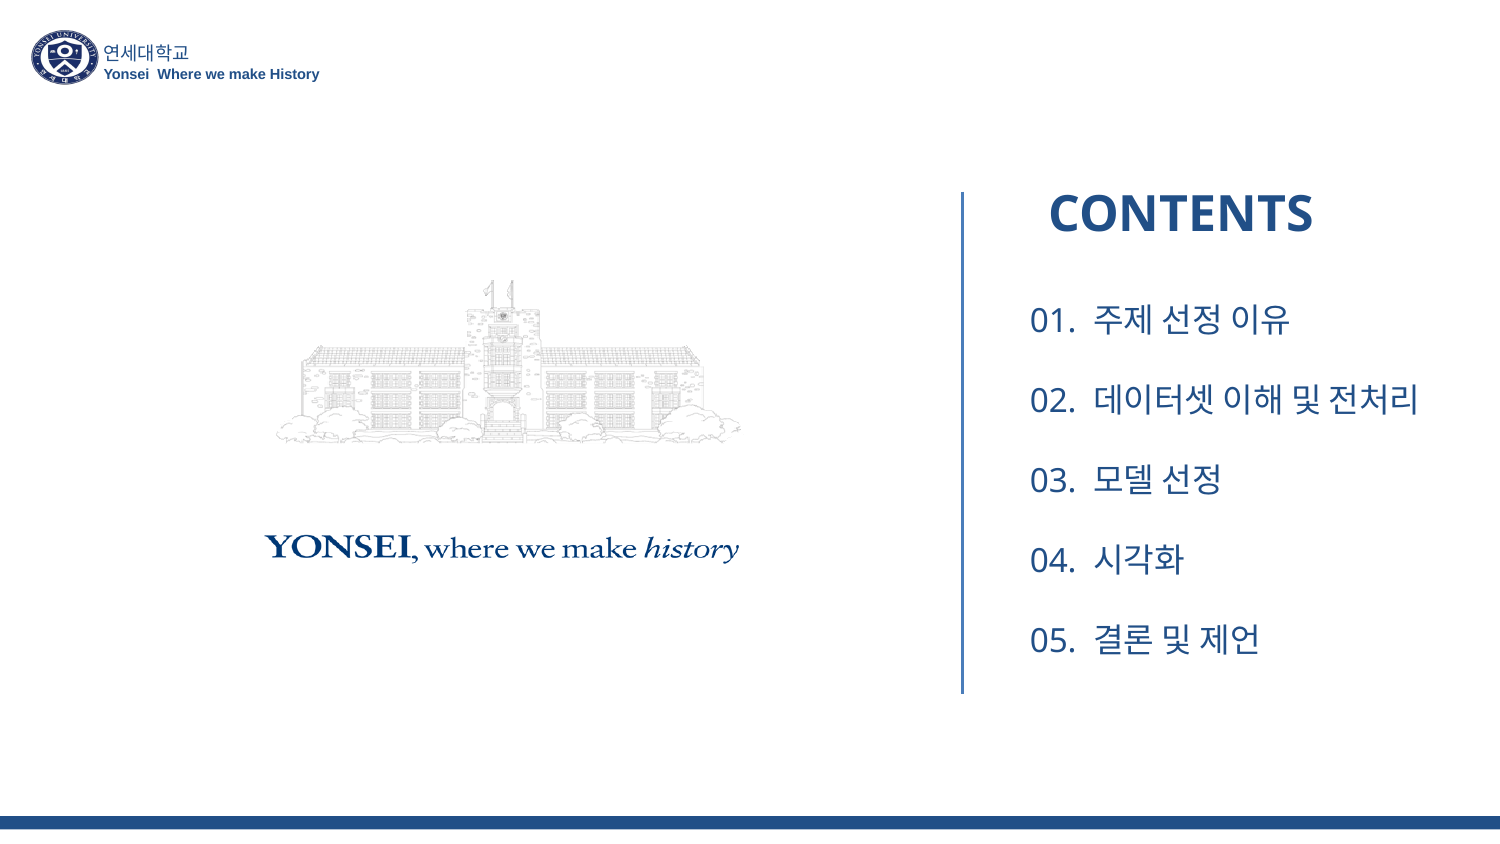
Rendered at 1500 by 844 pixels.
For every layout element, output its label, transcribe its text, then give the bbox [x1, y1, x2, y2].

text_box 01. 주제 선정 이유 02. 데이터셋 이해 및 전처리 03. 모델 선정 04. 시각화 05. 결론 및 제언 [1014, 291, 1483, 667]
picture [253, 516, 751, 577]
text_box CONTENTS [1033, 173, 1377, 249]
text_box 연세대학교 Yonsei Where we make History [117, 32, 384, 90]
picture [229, 267, 763, 444]
picture [23, 24, 113, 91]
text_box [0, 816, 1500, 830]
